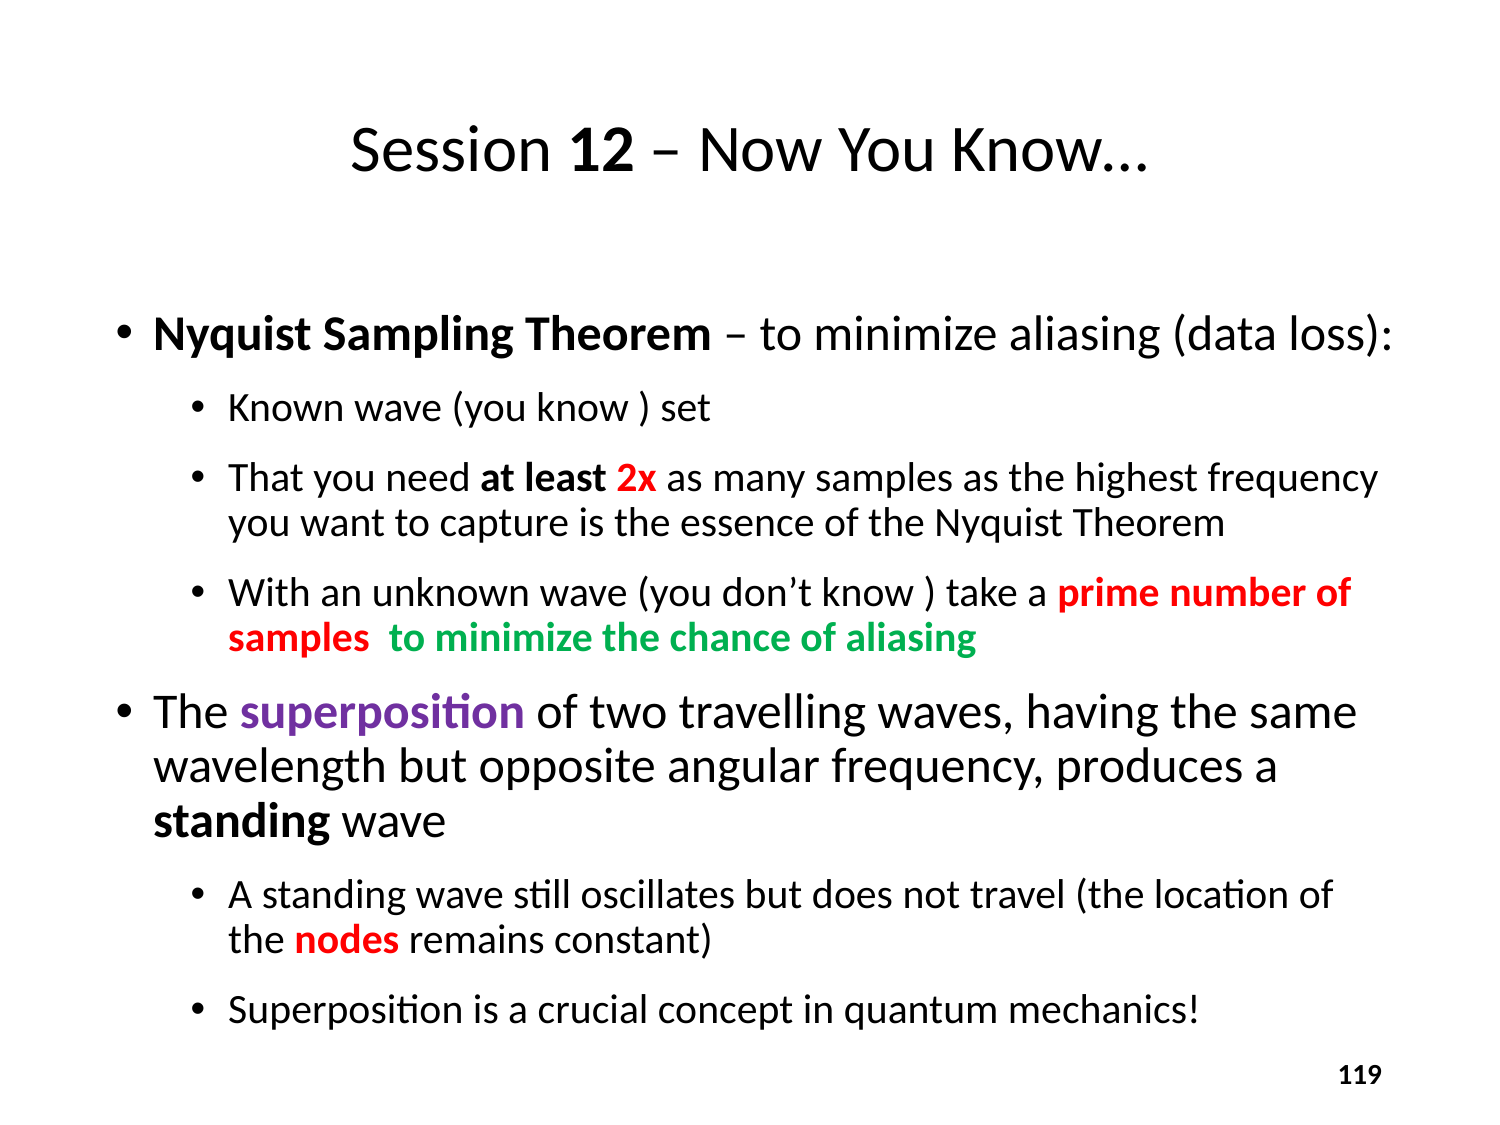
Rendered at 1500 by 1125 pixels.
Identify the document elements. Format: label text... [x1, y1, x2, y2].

title Session 12 – Now You Know… [103, 59, 1397, 241]
slide_number 119 [1059, 1042, 1397, 1103]
